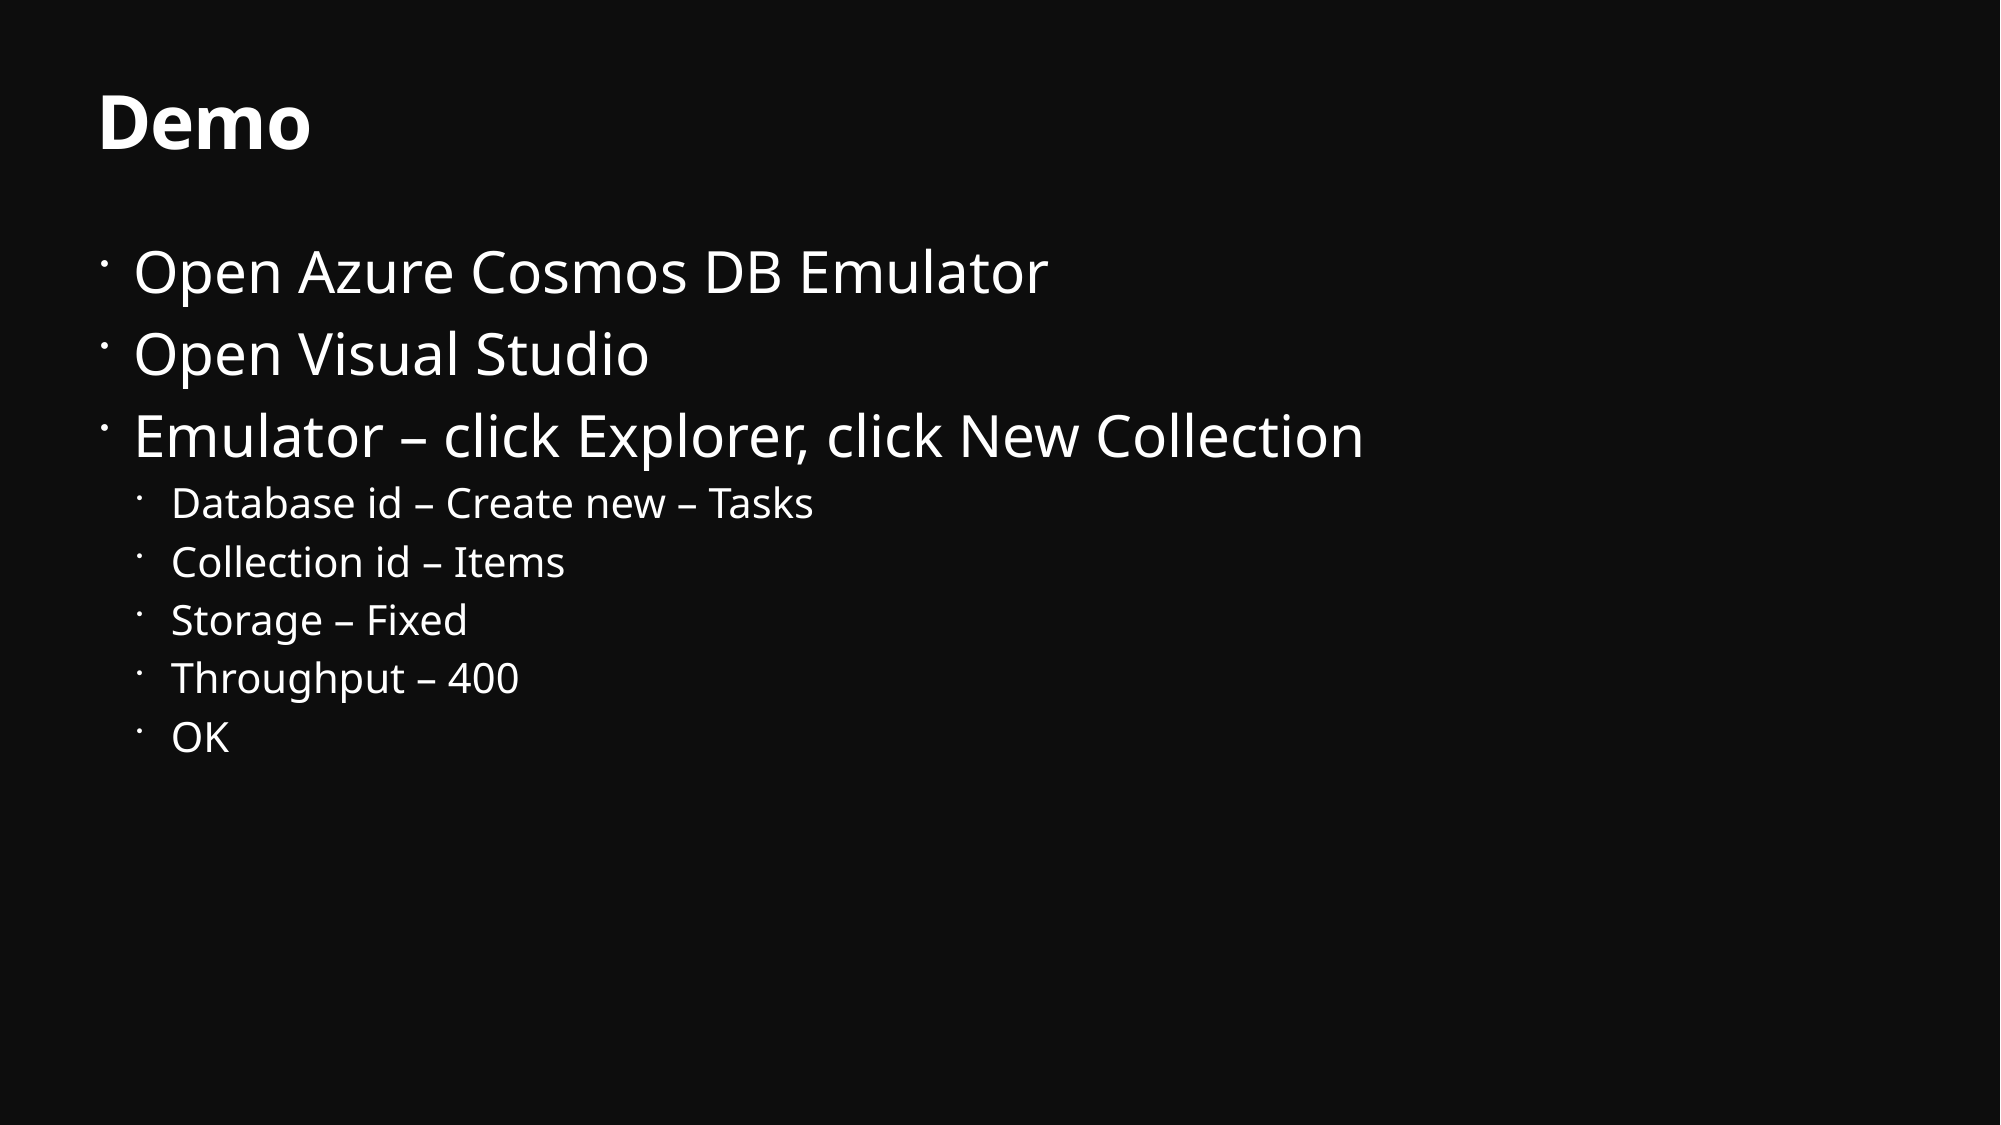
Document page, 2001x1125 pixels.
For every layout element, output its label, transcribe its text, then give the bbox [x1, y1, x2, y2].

title Demo [96, 75, 1904, 166]
list Open Azure Cosmos DB Emulator Open Visual Studio Emulator – click Explorer, click New Collection Database id – Create new – Tasks Collection id – Items Storage – Fixed Throughput – 400 OK [95, 235, 1904, 864]
